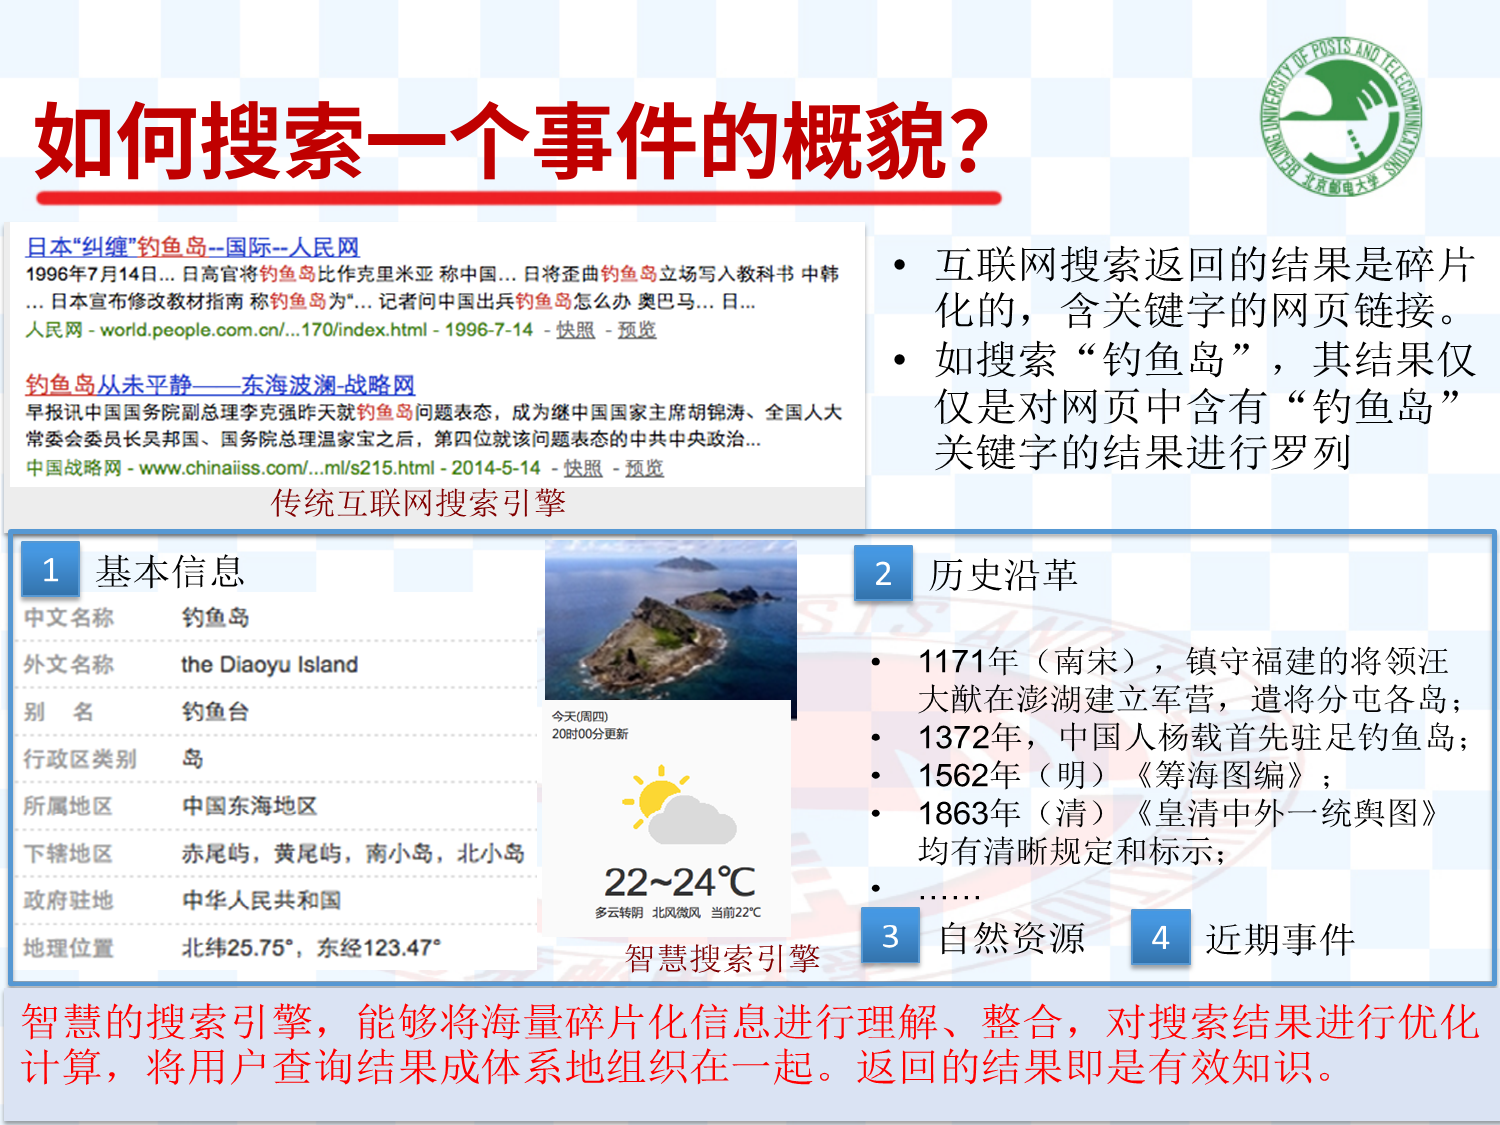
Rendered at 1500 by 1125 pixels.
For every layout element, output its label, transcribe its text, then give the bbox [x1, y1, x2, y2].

title 如何搜索一个事件的概貌？ [17, 44, 1368, 218]
picture [0, 0, 1500, 1125]
